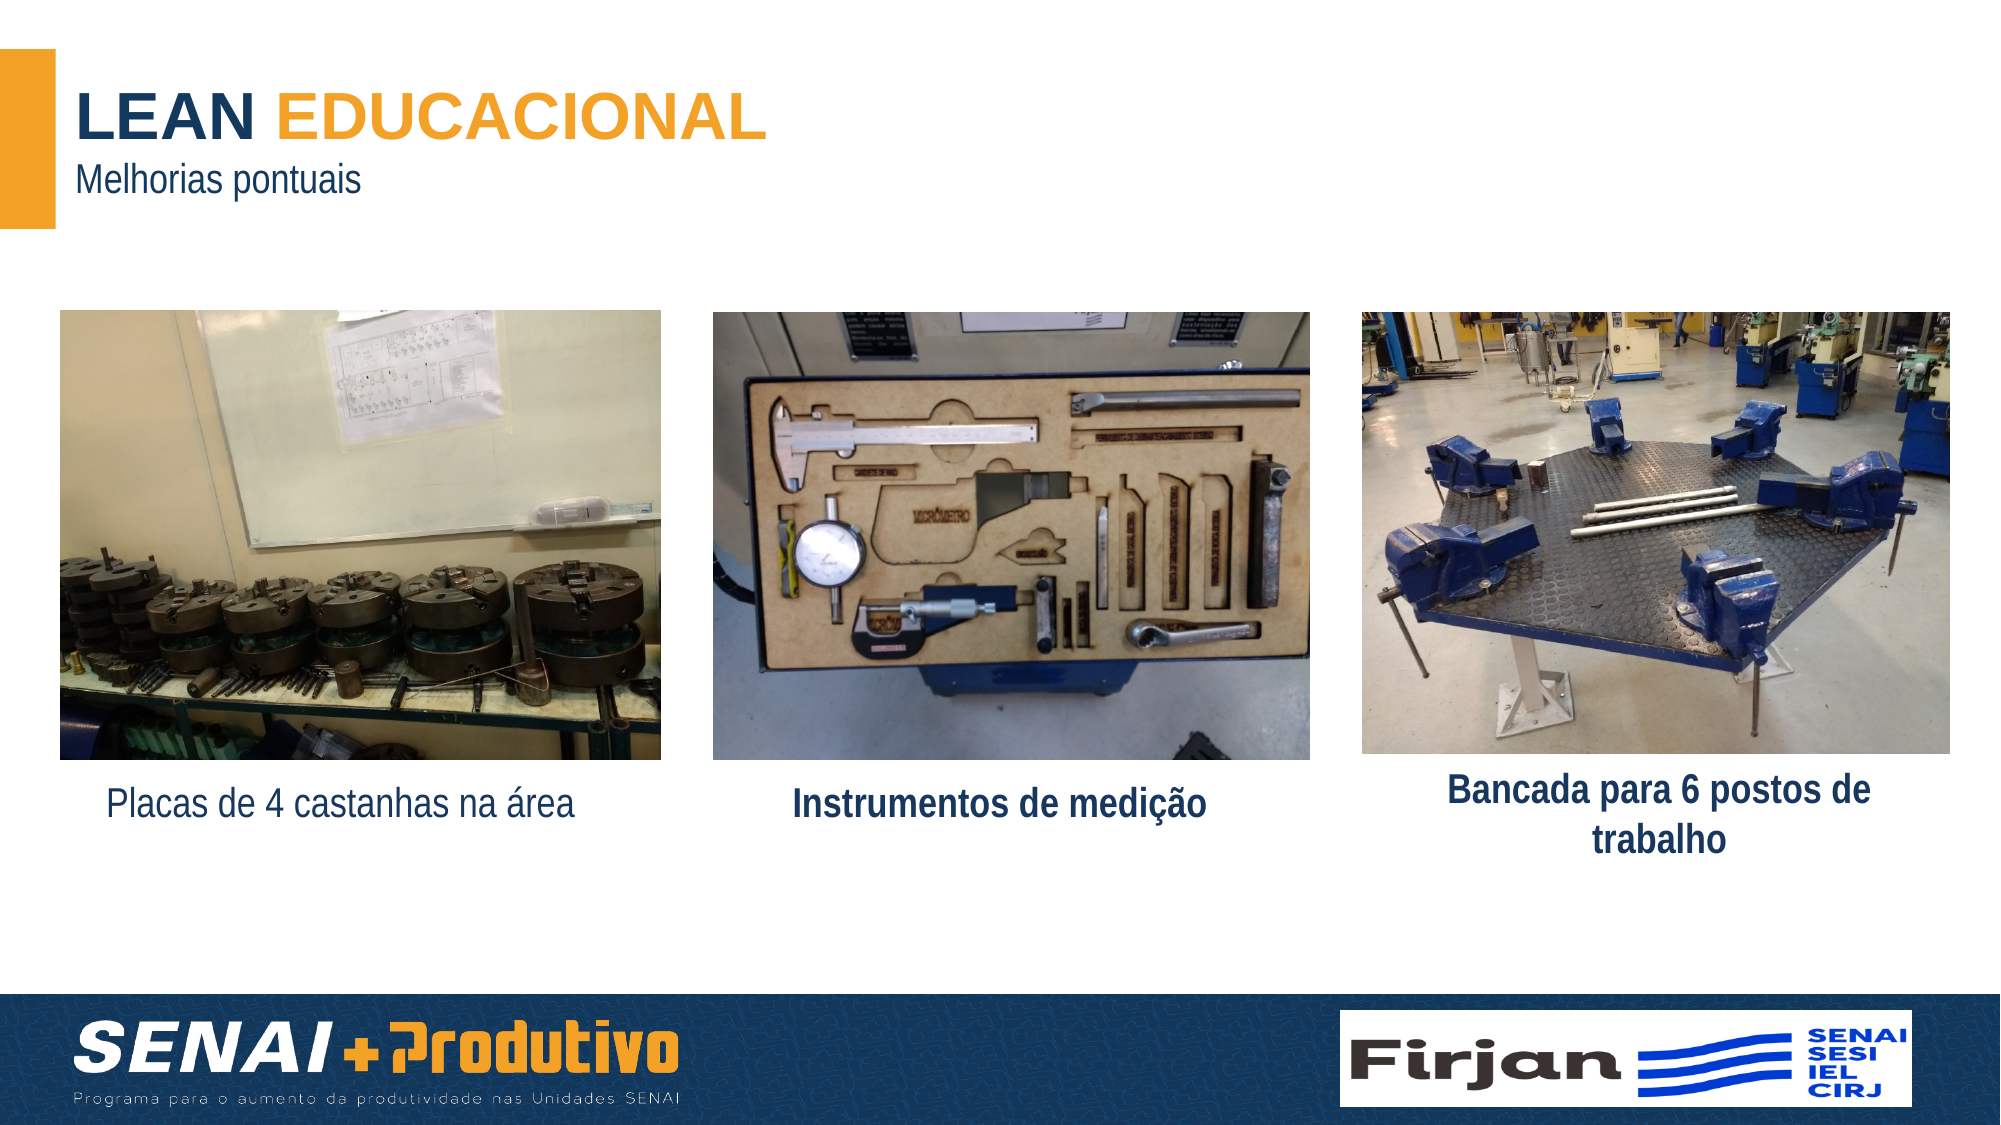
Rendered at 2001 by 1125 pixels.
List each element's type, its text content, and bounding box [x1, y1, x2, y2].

picture [0, 994, 2000, 1125]
text_box Melhorias pontuais [60, 144, 1841, 210]
text_box Bancada para 6 postos de trabalho [1391, 754, 1928, 870]
text_box Instrumentos de medição [731, 768, 1268, 834]
text_box LEAN EDUCACIONAL [60, 65, 1367, 144]
picture [1362, 312, 1950, 754]
picture [713, 312, 1310, 761]
text_box Placas de 4 castanhas na área [72, 768, 609, 834]
picture [60, 310, 661, 761]
